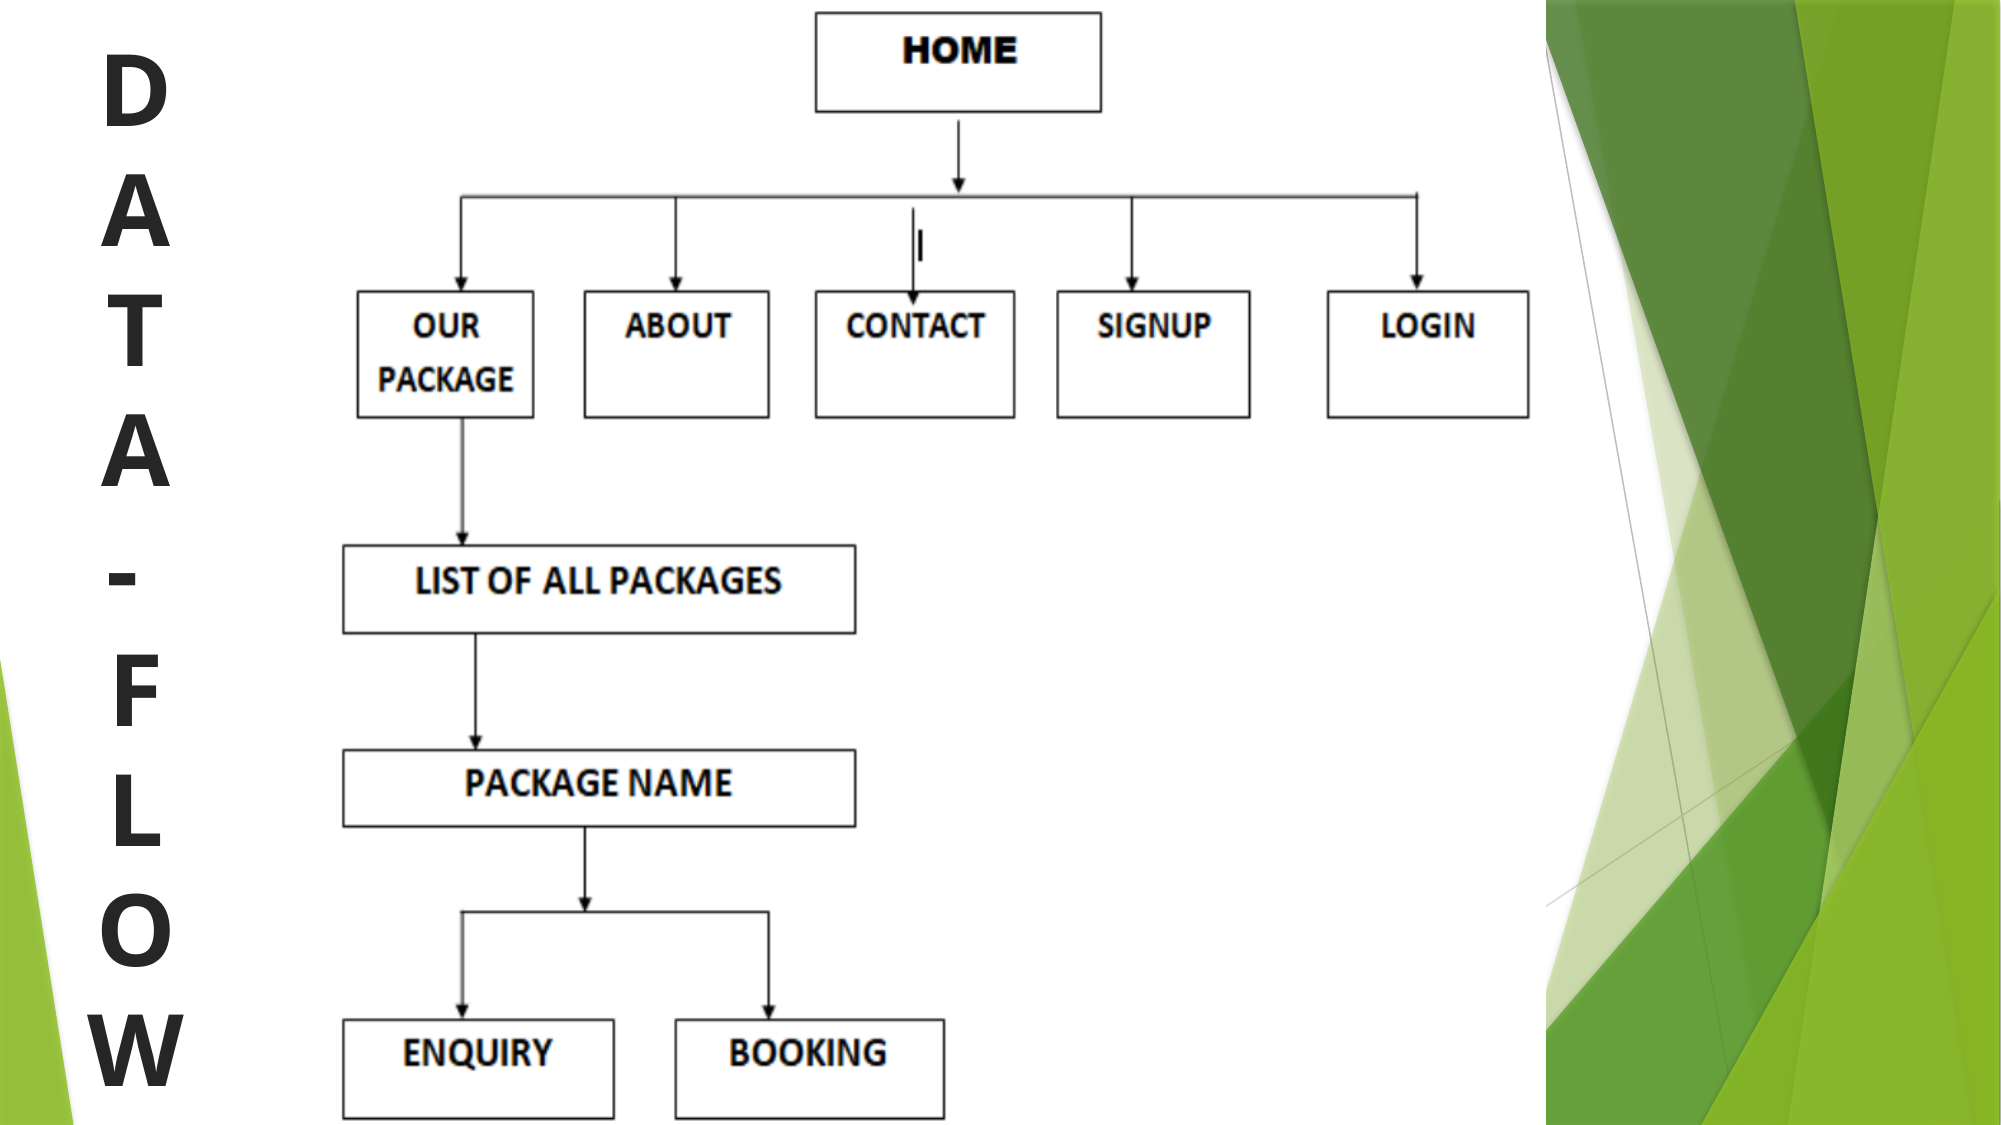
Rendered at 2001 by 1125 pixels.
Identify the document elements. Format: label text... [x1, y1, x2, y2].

picture [337, 0, 1547, 1125]
text_box D A T A - F L O W [25, 19, 247, 1114]
